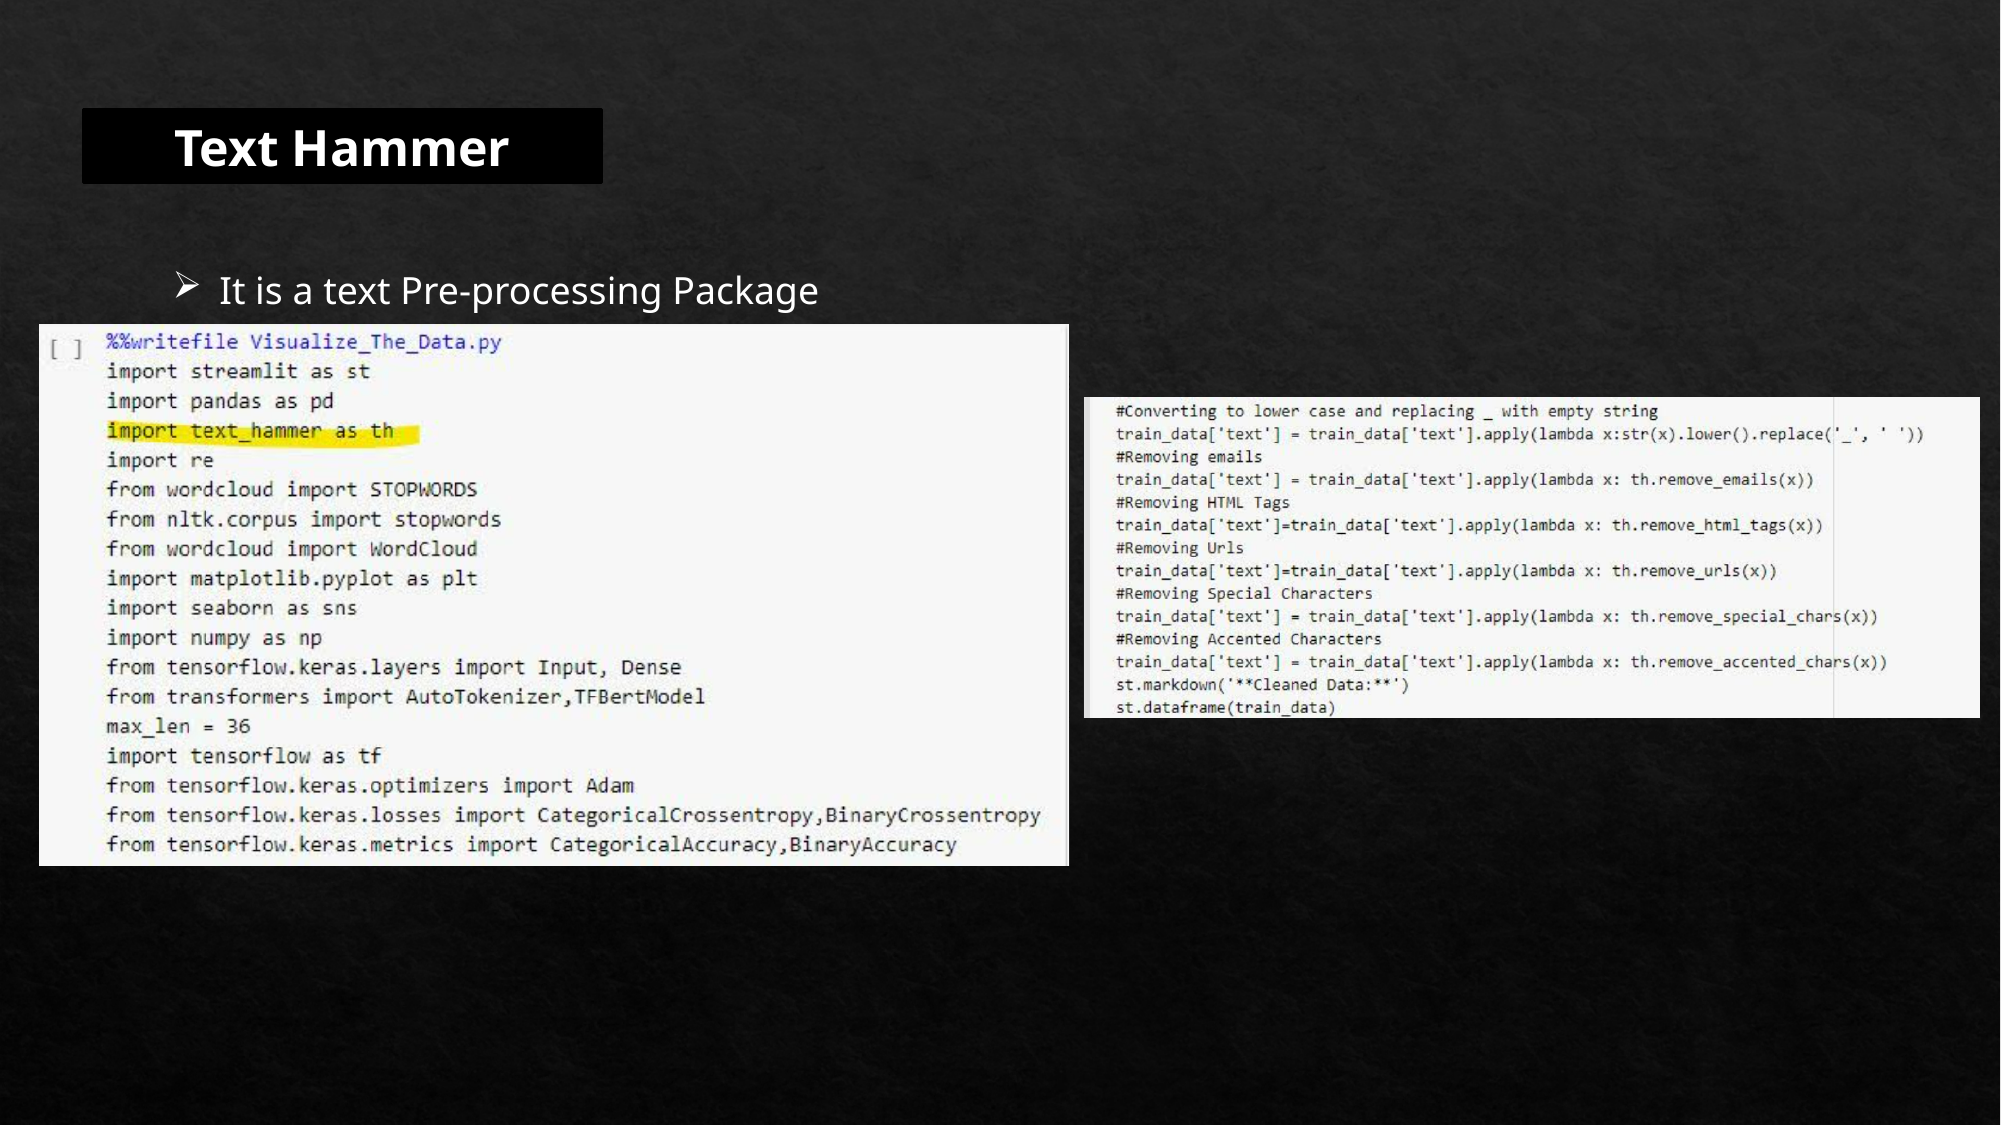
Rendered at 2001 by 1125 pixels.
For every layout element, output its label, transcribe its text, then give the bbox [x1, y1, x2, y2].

picture [39, 323, 1070, 866]
picture [1083, 397, 1981, 718]
text_box Text Hammer [82, 108, 603, 184]
text_box It is a text Pre-processing Package [157, 259, 1222, 320]
